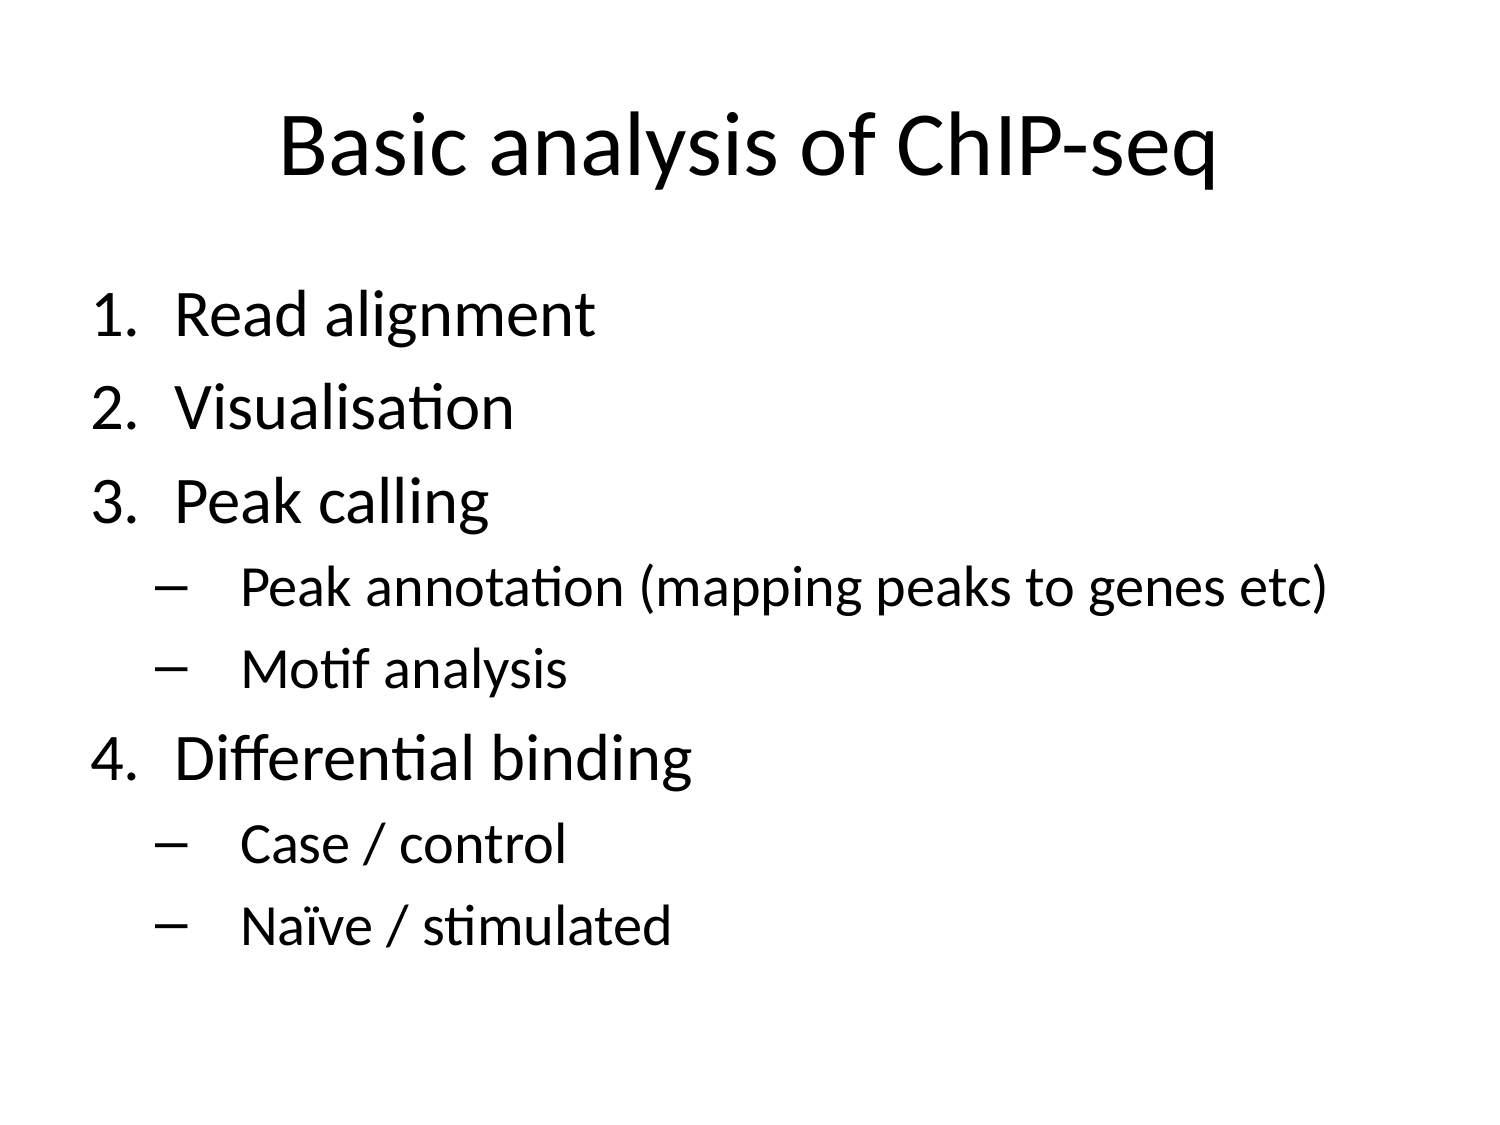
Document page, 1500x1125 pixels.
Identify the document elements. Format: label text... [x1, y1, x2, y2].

list Read alignment Visualisation Peak calling Peak annotation (mapping peaks to genes etc) Motif analysis Differential binding Case / control Naïve / stimulated [75, 262, 1425, 1005]
title Basic analysis of ChIP-seq [75, 45, 1425, 233]
